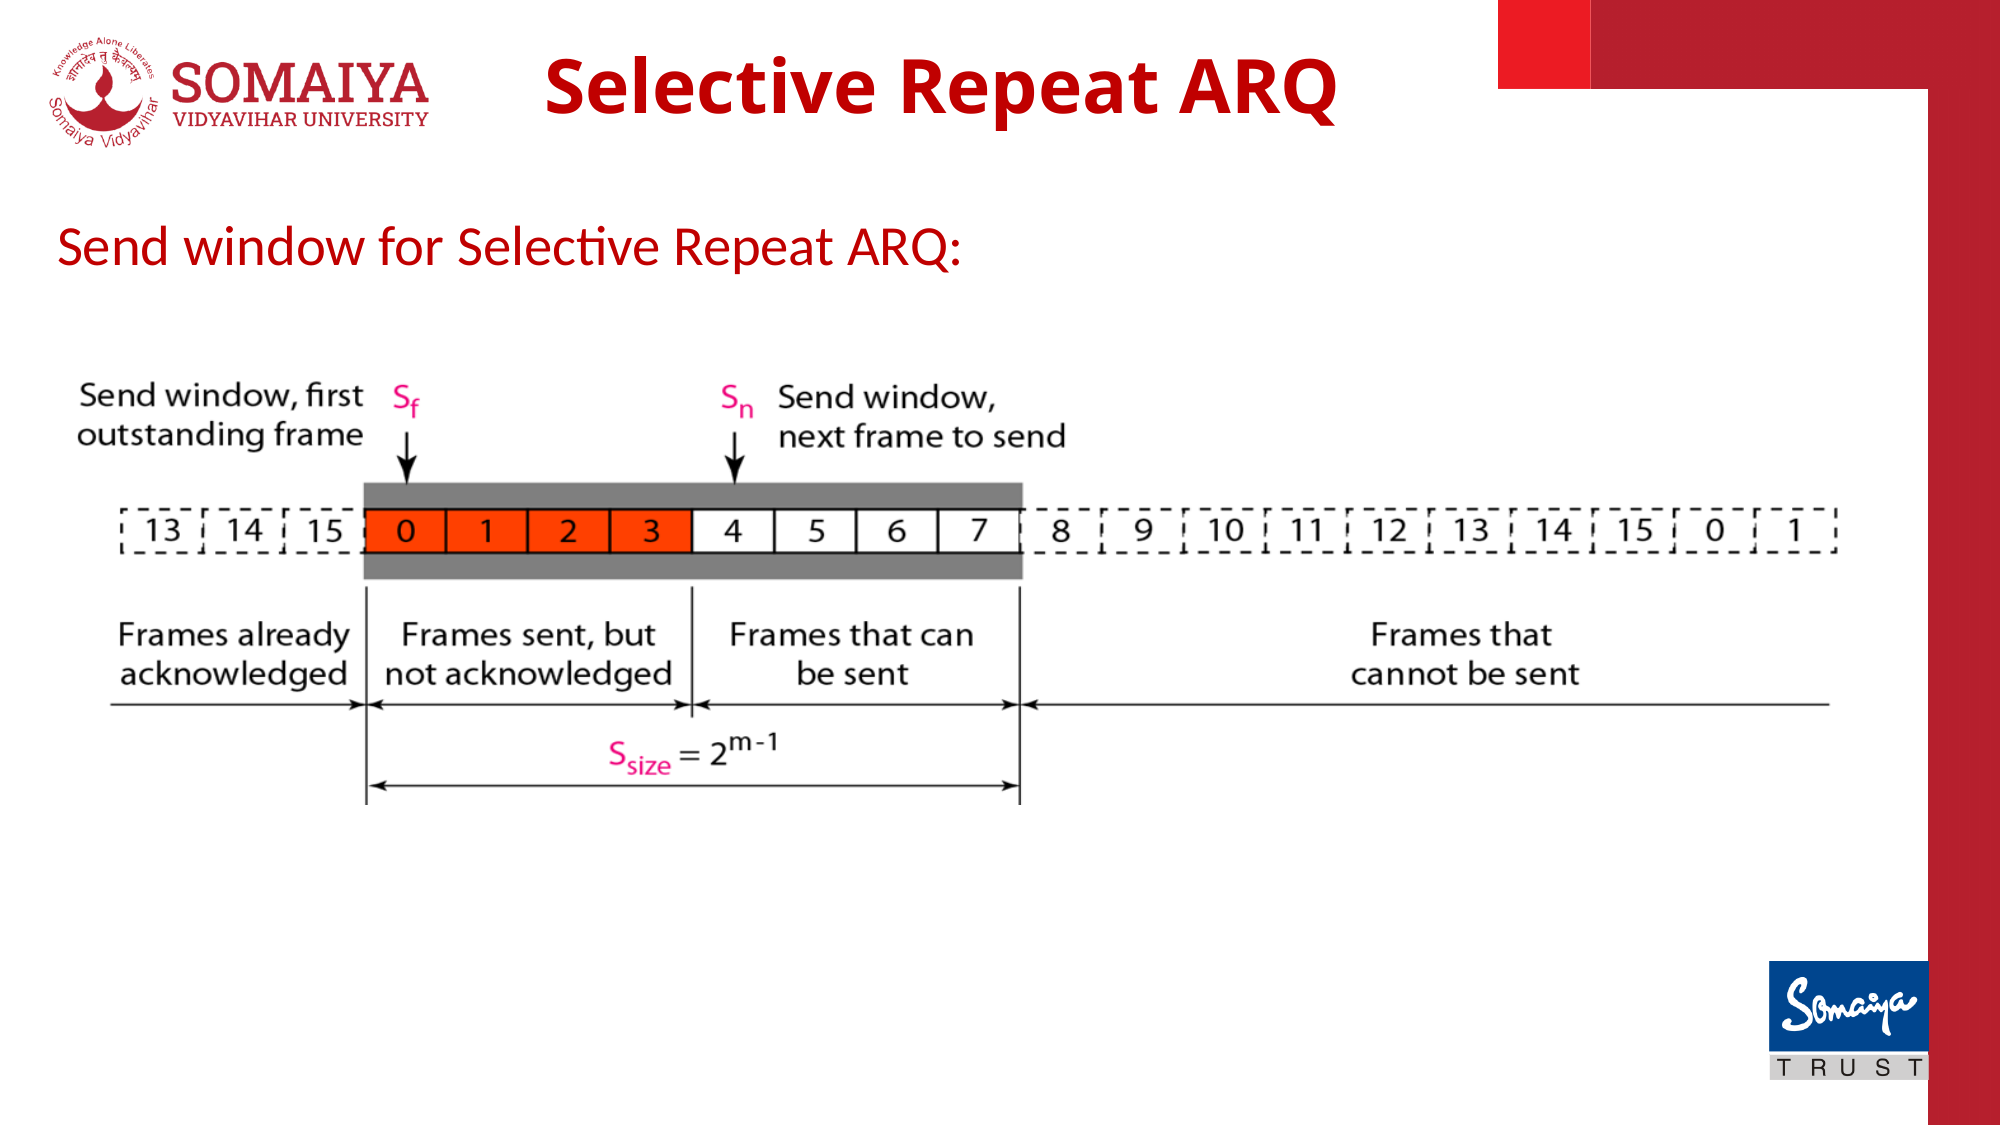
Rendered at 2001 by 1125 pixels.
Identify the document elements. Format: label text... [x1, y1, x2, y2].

picture [14, 28, 463, 175]
title Selective Repeat ARQ [495, 1, 1410, 178]
text_box Send window for Selective Repeat ARQ: [42, 209, 1000, 302]
picture [77, 378, 1838, 805]
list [1769, 961, 1929, 1080]
picture [1498, 0, 2000, 1125]
